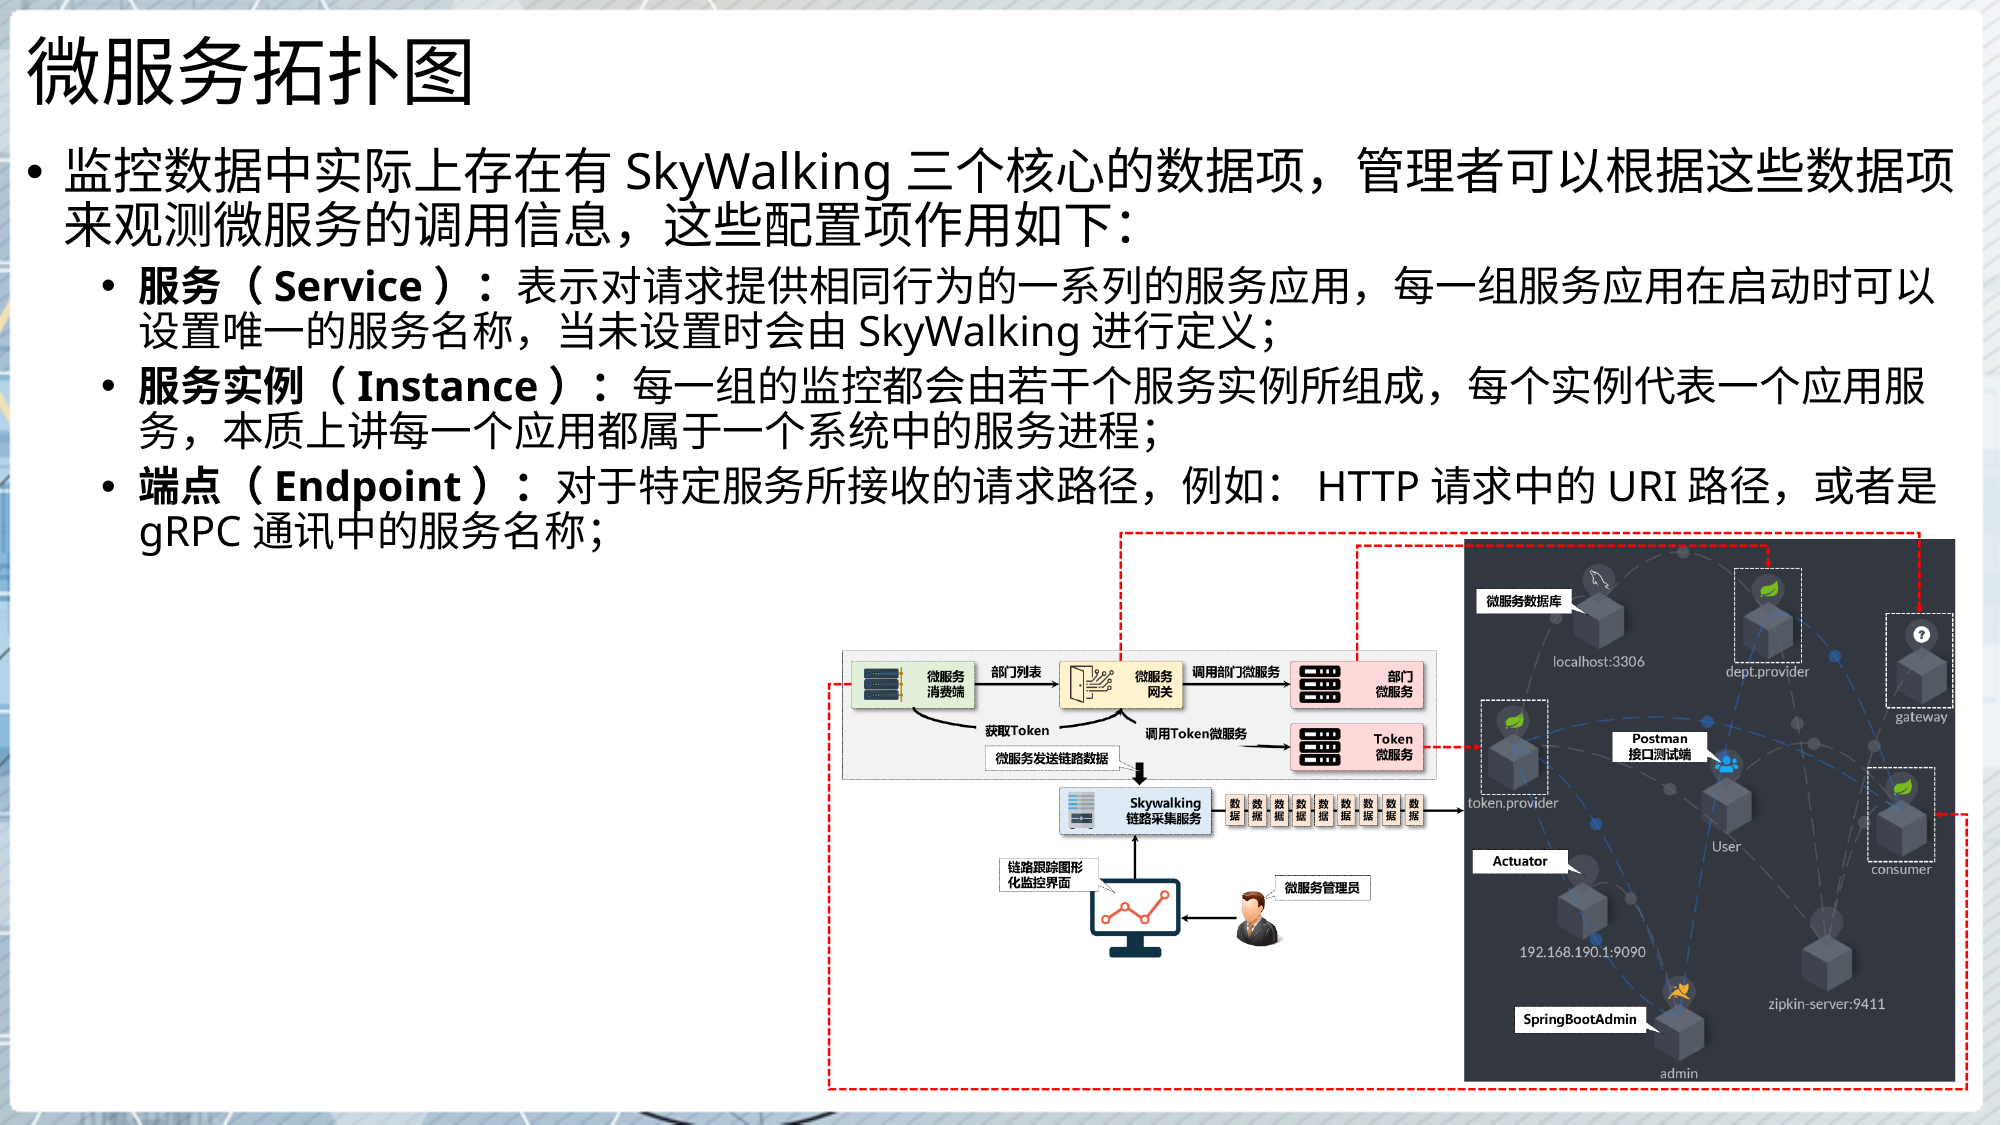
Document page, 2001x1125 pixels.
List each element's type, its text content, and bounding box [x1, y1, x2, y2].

picture [0, 0, 2000, 1125]
list 监控数据中实际上存在有SkyWalking三个核心的数据项，管理者可以根据这些数据项来观测微服务的调用信息，这些配置项作用如下： 服务（Service）：表示对请求提供相同行为的一系列的服务应用，每一组服务应用在启动时可以设置唯一的服务名称，当未设置时会由SkyWalking进行定义； 服务实例（Instance）：每一组的监控都会由若干个服务实例所组成，每个实例代表一个应用服务，本质上讲每一个应用都属于一个系统中的服务进程； 端点（Endpoint）：对于特定服务所接收的请求路径，例如：HTTP请求中的URI路径，或者是gRPC通讯中的服务名称； [11, 139, 1983, 1113]
title 微服务拓扑图 [11, 11, 1983, 139]
